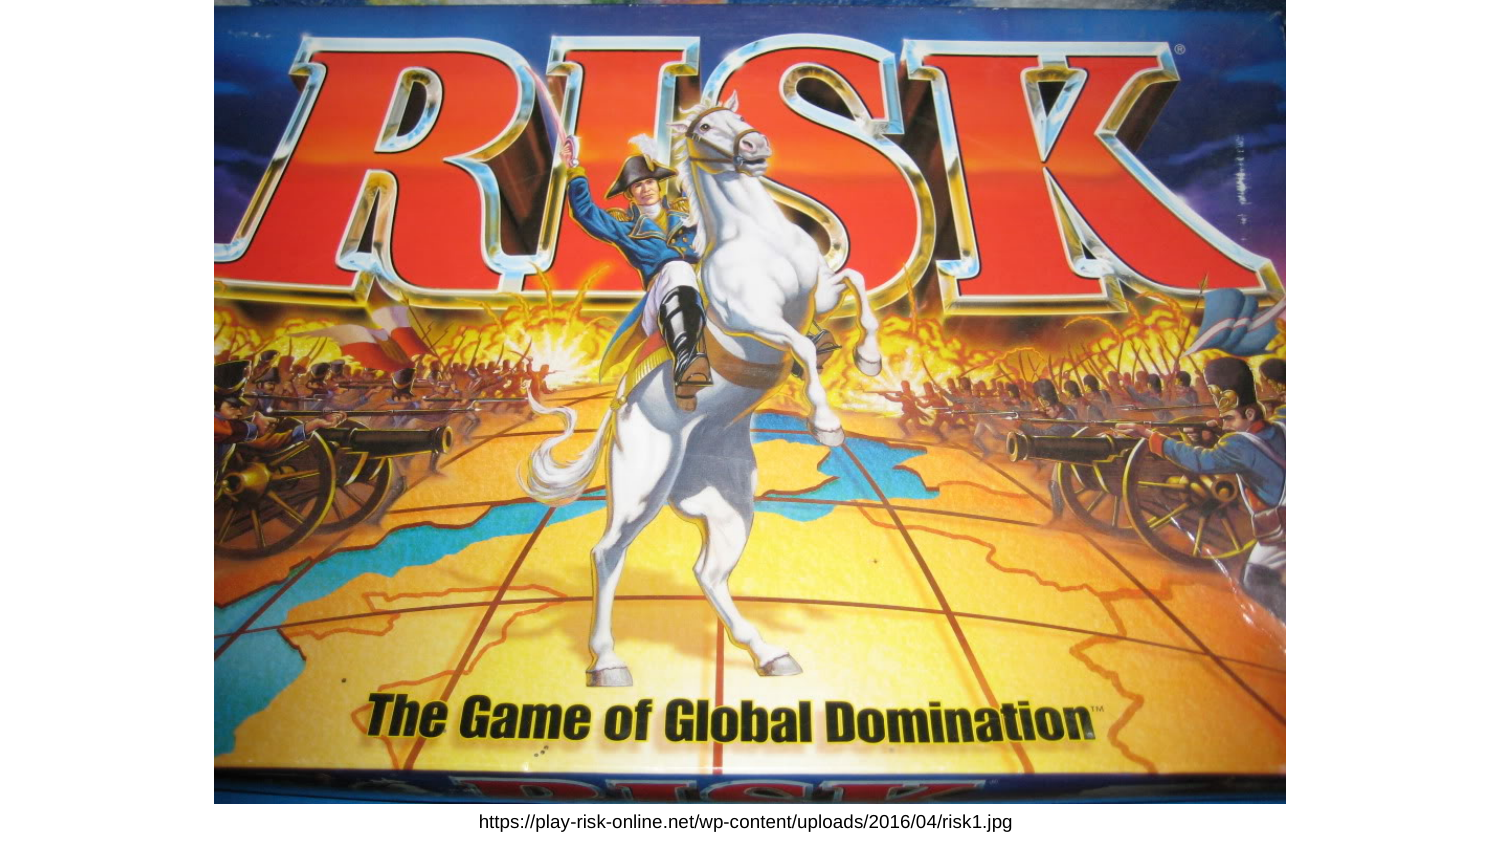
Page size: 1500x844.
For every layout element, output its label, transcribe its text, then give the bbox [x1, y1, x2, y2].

picture [214, 0, 1286, 804]
text_box https://play-risk-online.net/wp-content/uploads/2016/04/risk1.jpg [463, 813, 1037, 844]
